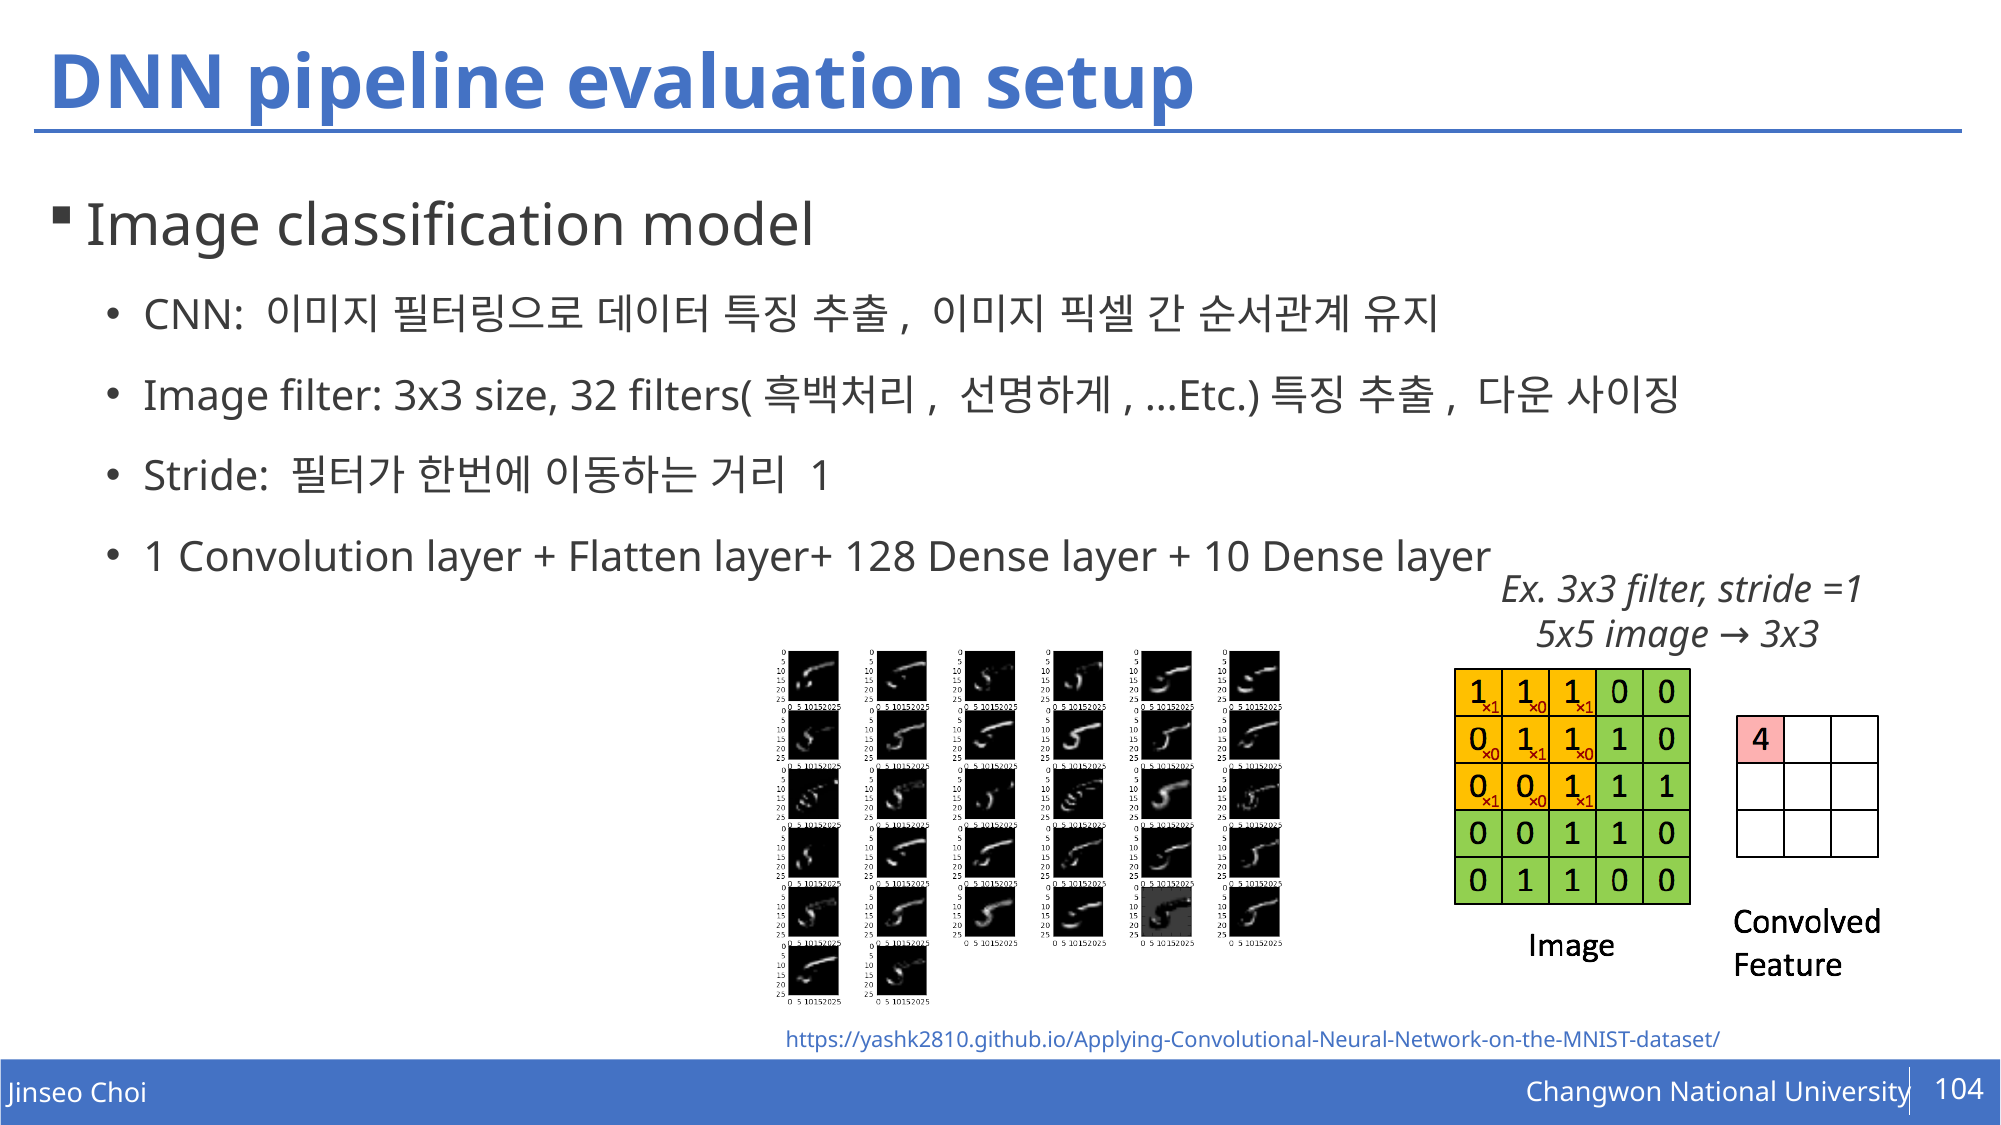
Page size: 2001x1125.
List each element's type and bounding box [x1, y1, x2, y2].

list [33, 152, 1963, 997]
text_box [1458, 557, 1907, 621]
title [33, 27, 1963, 143]
picture [770, 643, 1288, 1011]
picture [1407, 621, 1923, 998]
text_box [770, 1018, 1767, 1060]
slide_number [1922, 1060, 1996, 1121]
